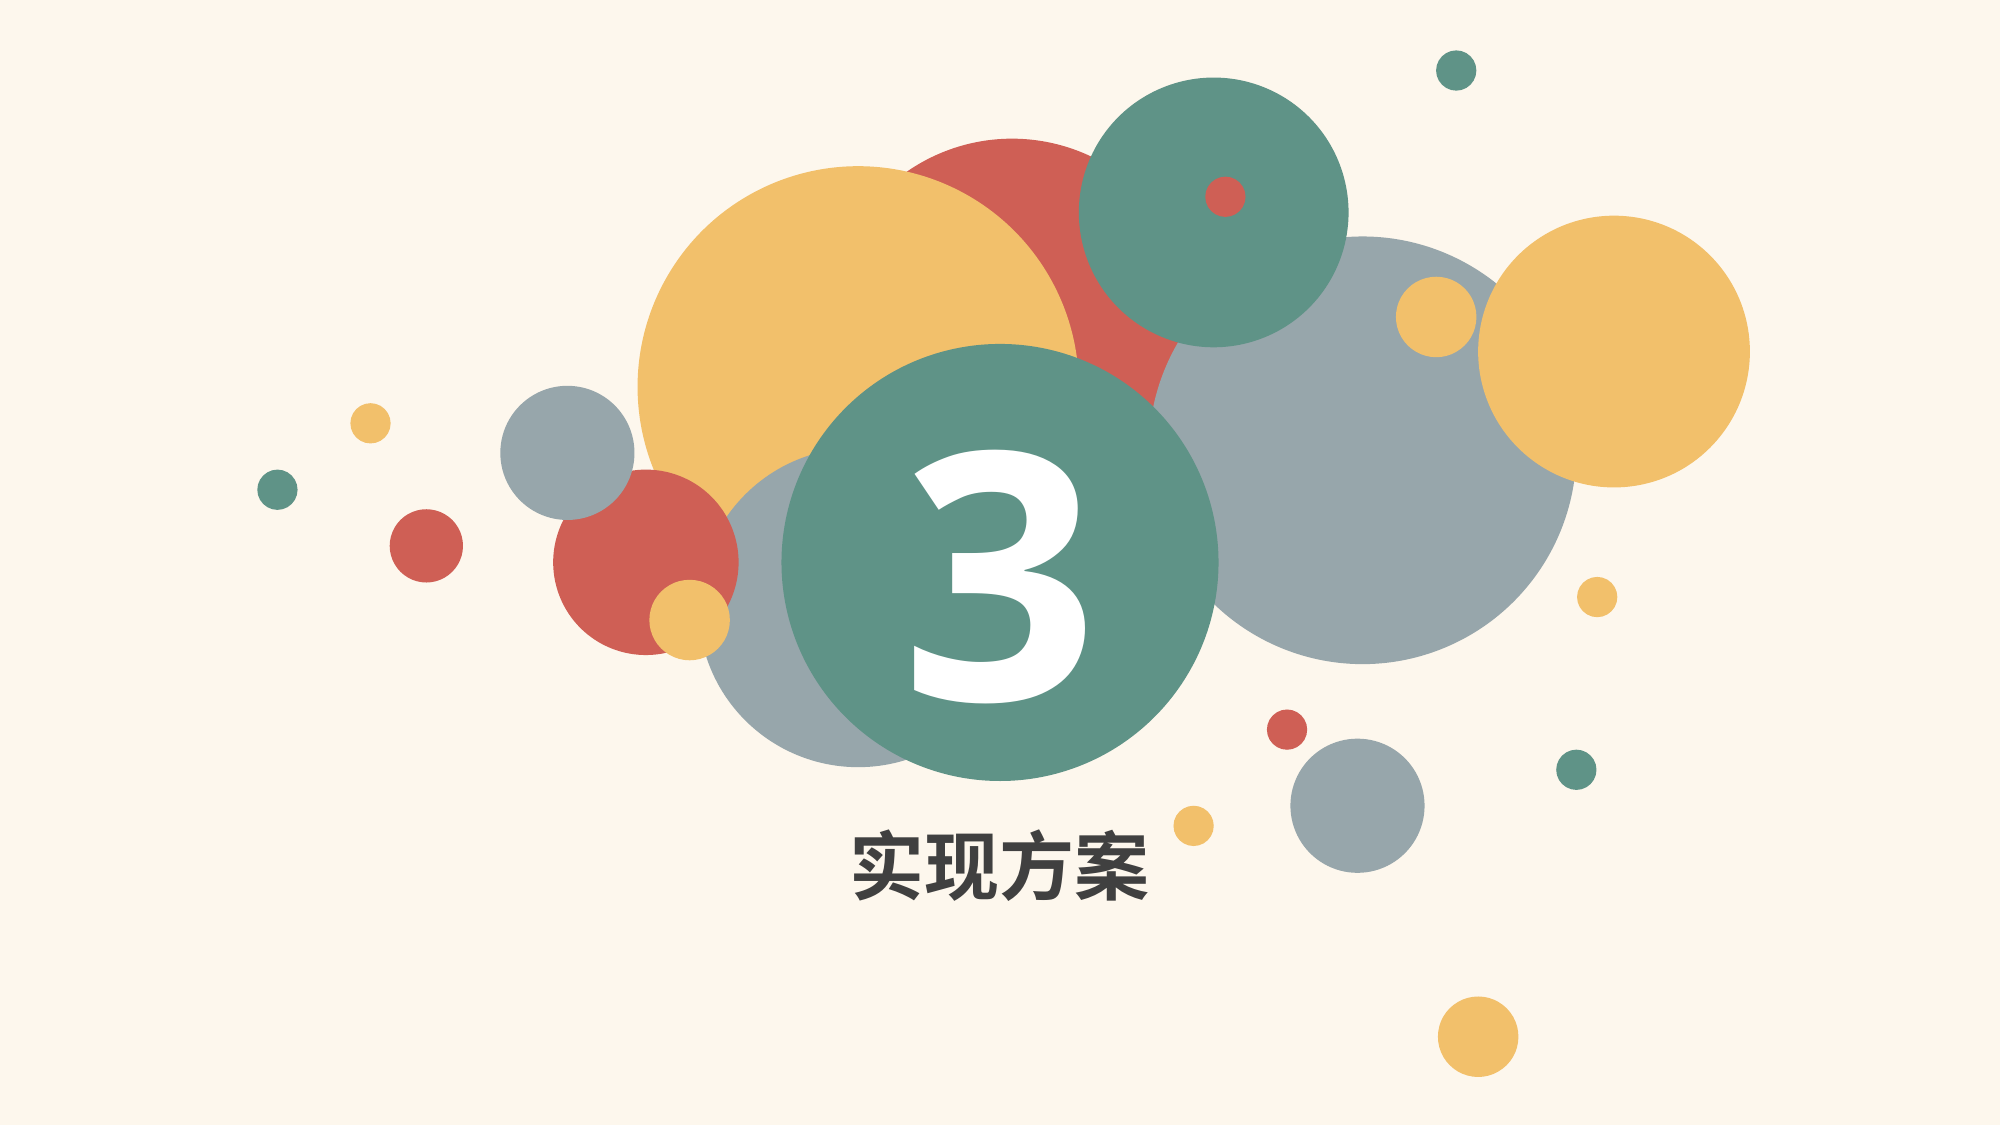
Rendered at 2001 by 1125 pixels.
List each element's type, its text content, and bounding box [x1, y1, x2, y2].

text_box [1077, 76, 1350, 349]
text_box [1477, 214, 1751, 489]
text_box [1435, 49, 1478, 92]
text_box [1204, 175, 1247, 218]
text_box [1394, 275, 1478, 359]
text_box [349, 402, 392, 445]
text_box [1289, 737, 1426, 812]
text_box [907, 137, 1175, 403]
text_box [1153, 235, 1575, 666]
text_box [1555, 748, 1598, 791]
text_box [636, 165, 1078, 513]
text_box [1265, 708, 1309, 751]
text_box [1576, 575, 1619, 619]
text_box 实现方案 [548, 812, 1452, 918]
text_box [705, 454, 906, 769]
text_box [1177, 804, 1210, 812]
text_box [388, 508, 465, 584]
text_box 3 [780, 342, 1220, 783]
text_box [648, 578, 731, 662]
text_box [256, 468, 299, 511]
text_box [499, 384, 636, 522]
text_box [1436, 995, 1520, 1079]
text_box [552, 468, 740, 657]
